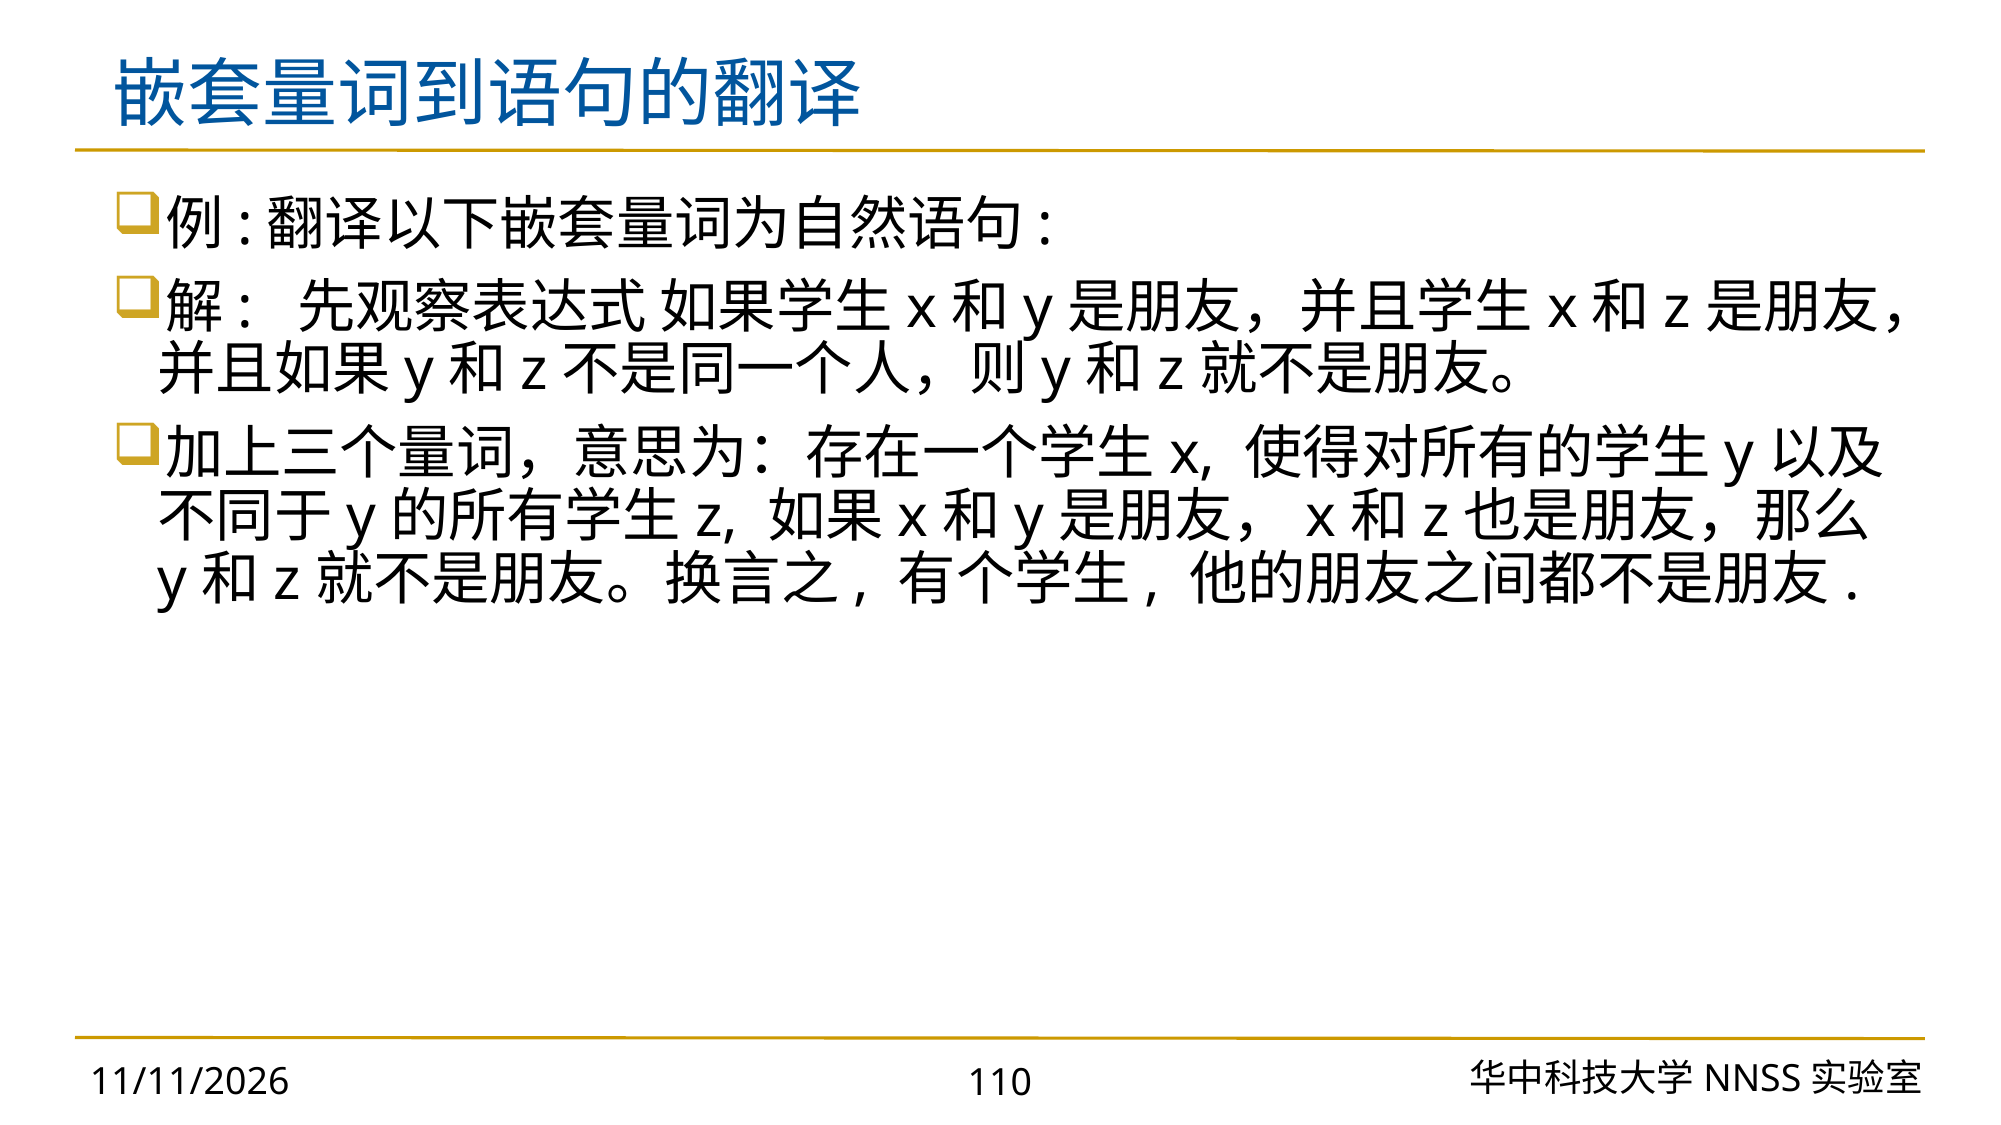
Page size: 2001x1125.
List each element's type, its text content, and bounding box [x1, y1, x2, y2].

slide_number 110 [699, 1050, 1300, 1111]
title 嵌套量词到语句的翻译 [97, 44, 1900, 149]
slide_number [75, 1050, 550, 1111]
footer 华中科技大学NNSS实验室 [1149, 1046, 1938, 1113]
